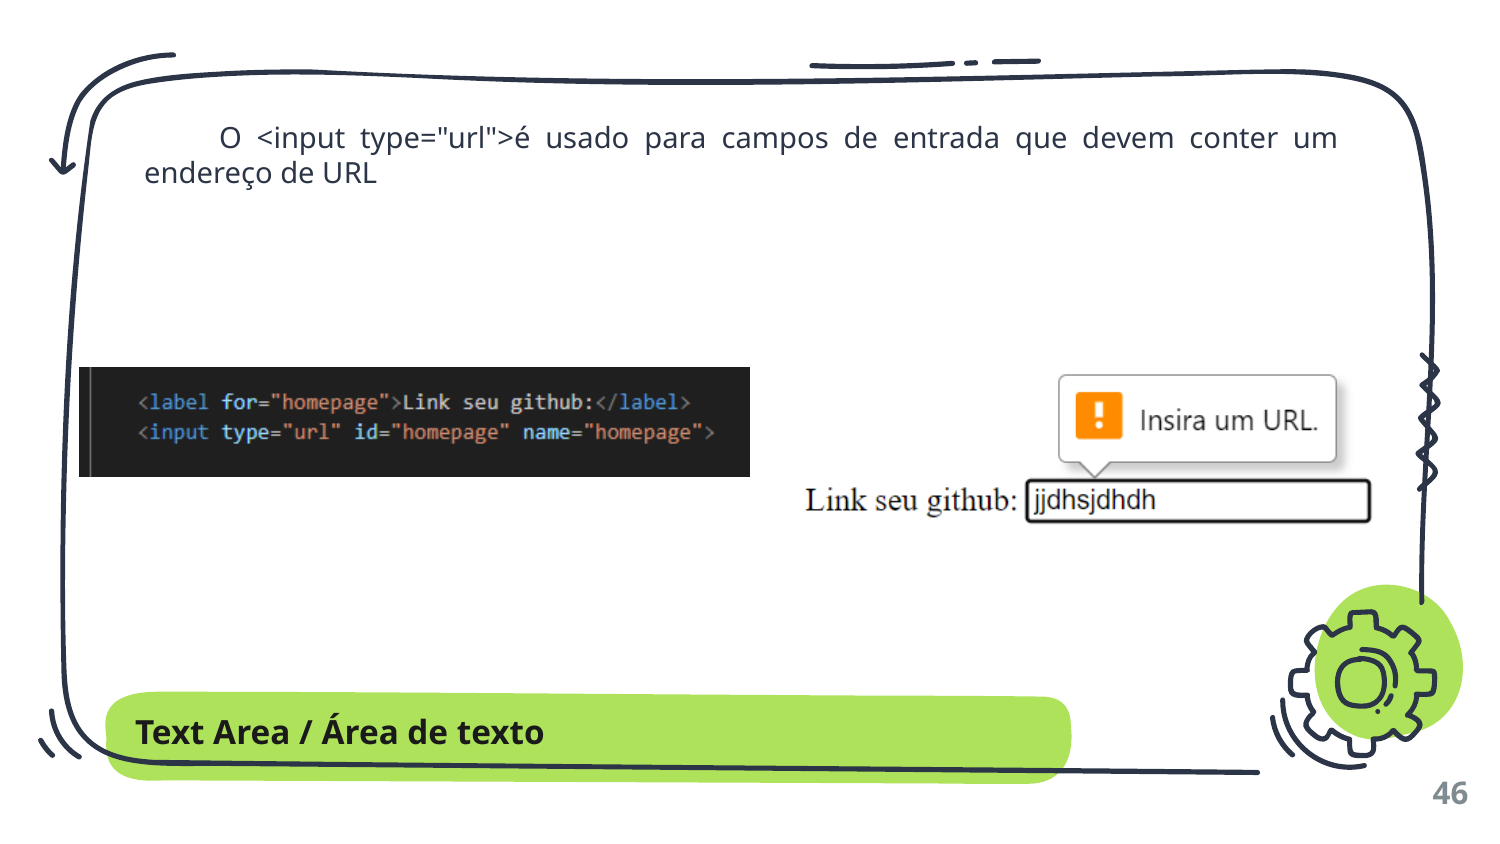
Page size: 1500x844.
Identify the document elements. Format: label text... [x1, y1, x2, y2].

text_box [1280, 697, 1367, 770]
slide_number ‹#› [1378, 769, 1469, 820]
picture [78, 366, 750, 477]
list Text Area / Área de texto [135, 699, 1041, 764]
list O <input type="url">é usado para campos de entrada que devem conter um endereço de URL [144, 0, 1340, 392]
text_box [1287, 609, 1438, 759]
text_box [1269, 715, 1296, 758]
picture [796, 365, 1379, 527]
